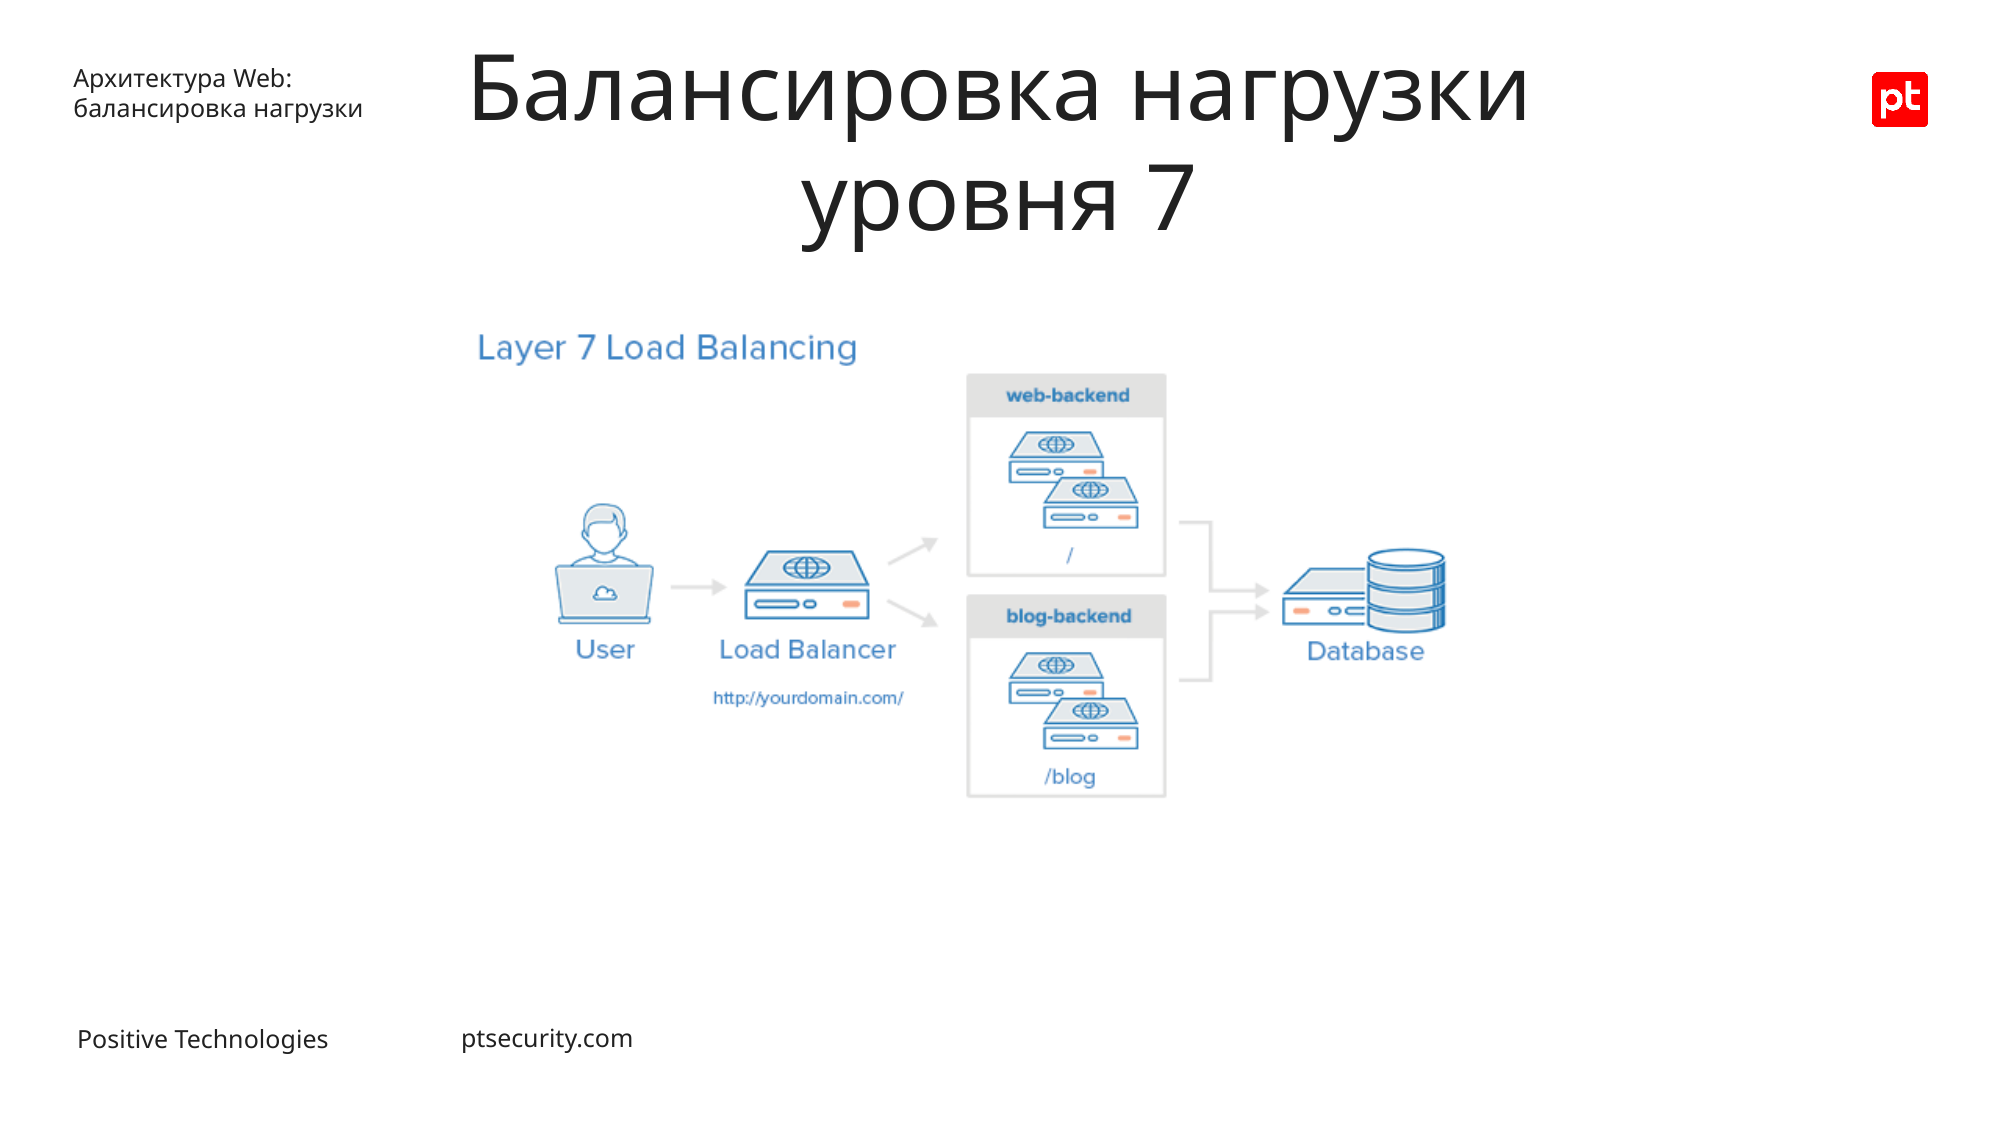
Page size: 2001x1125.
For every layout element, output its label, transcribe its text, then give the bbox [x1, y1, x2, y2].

text_box Балансировка нагрузки уровня 7 [381, 21, 1619, 257]
text_box Архитектура Web: балансировка нагрузки [58, 54, 381, 120]
picture [460, 319, 1539, 806]
picture [1872, 72, 1928, 127]
